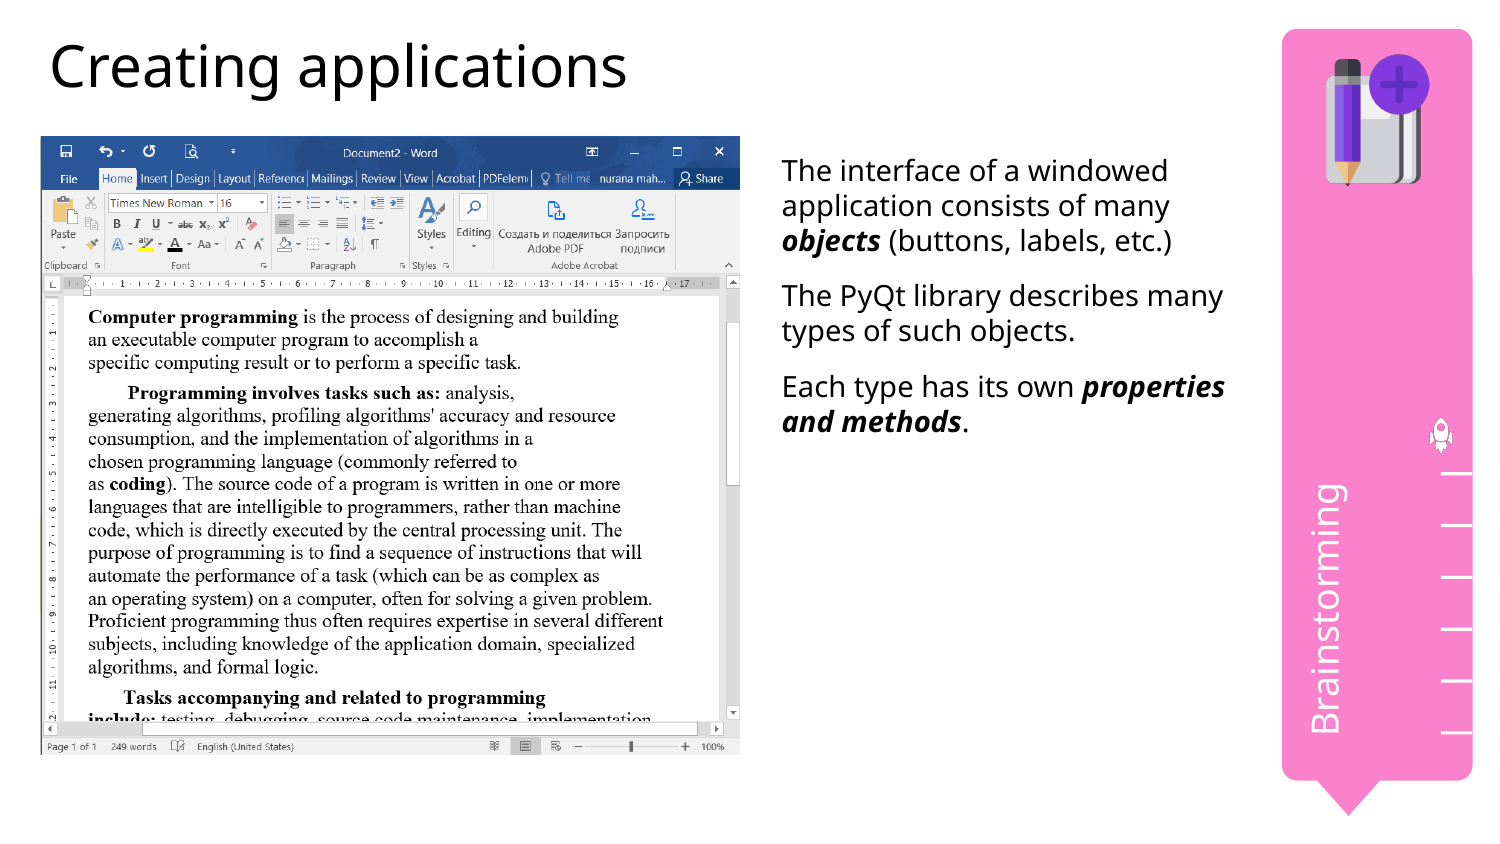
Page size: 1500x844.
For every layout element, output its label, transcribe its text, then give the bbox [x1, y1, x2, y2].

picture [39, 136, 741, 756]
text_box The interface of a windowed application consists of many objects (buttons, labels, etc.) The PyQt library describes many types of such objects. Each type has its own properties and methods. [766, 136, 1248, 735]
text_box Creating applications [49, 28, 1237, 113]
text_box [1281, 28, 1473, 817]
picture [1290, 38, 1464, 202]
picture [1423, 412, 1459, 459]
